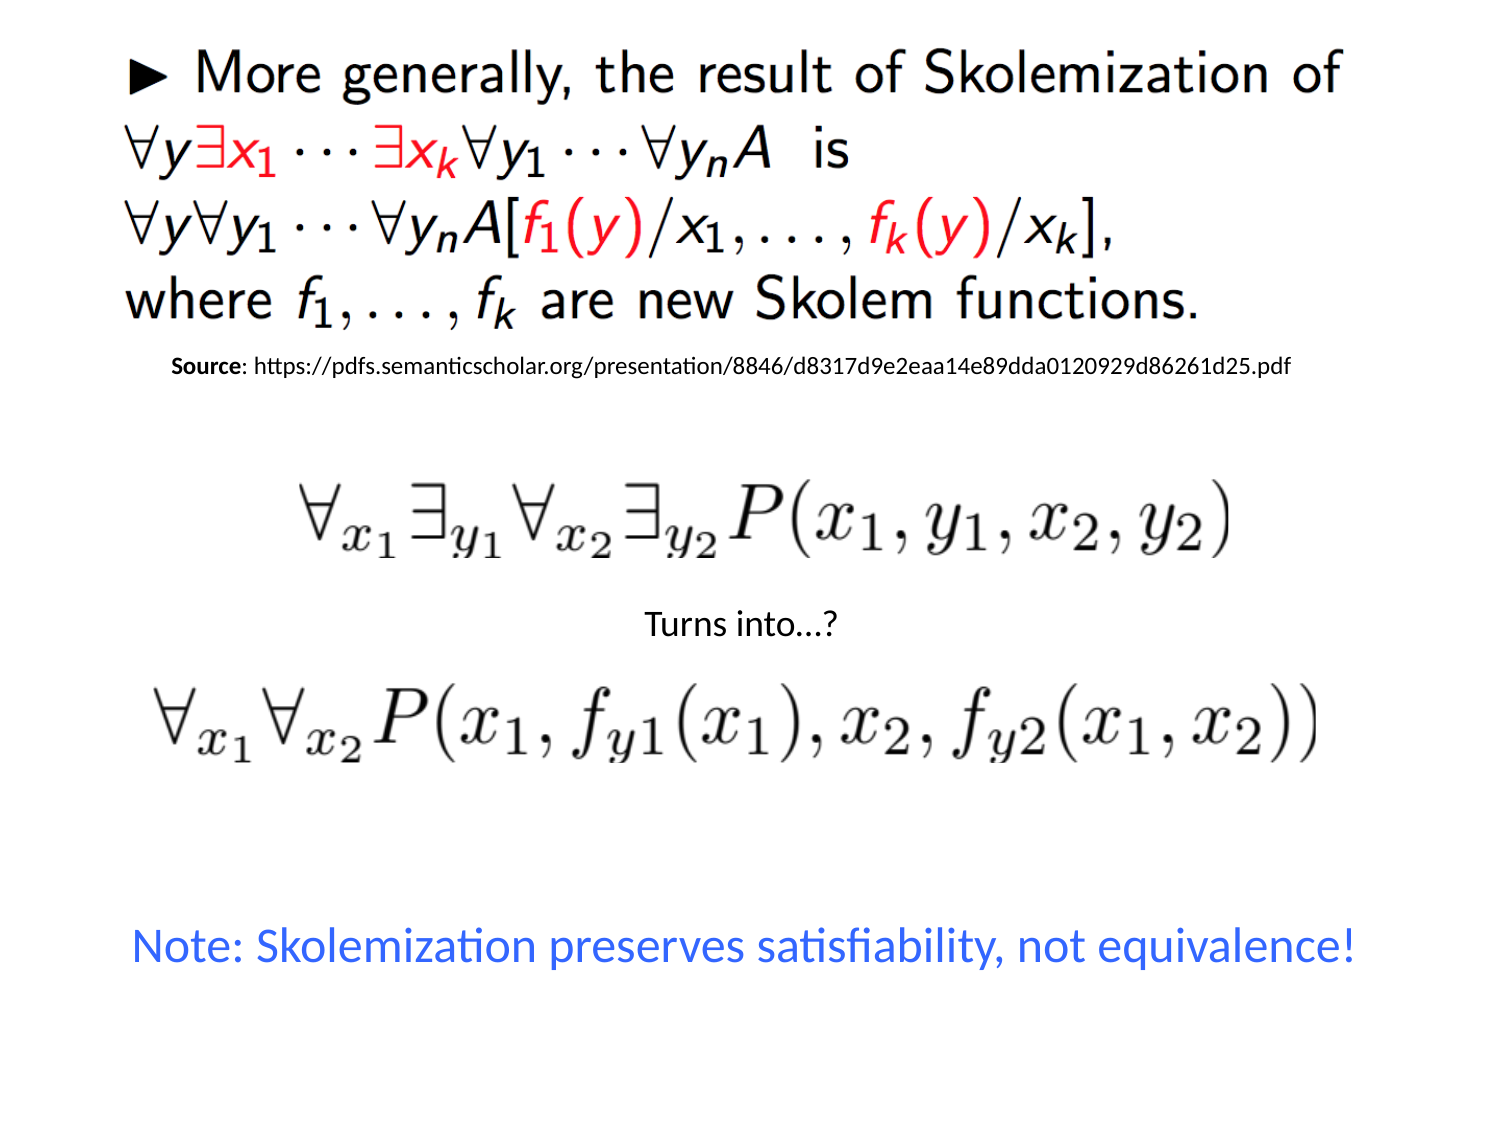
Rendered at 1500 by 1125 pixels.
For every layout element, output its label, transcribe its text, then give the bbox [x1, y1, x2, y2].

text_box Note: Skolemization preserves satisfiability, not equivalence! [116, 905, 1373, 980]
picture [80, 18, 1417, 355]
picture [298, 478, 1229, 559]
picture [152, 682, 1316, 763]
text_box Source: https://pdfs.semanticscholar.org/presentation/8846/d8317d9e2eaa14e89dda0120929d86261d25.pdf [27, 341, 1438, 387]
text_box Turns into…? [629, 591, 855, 651]
